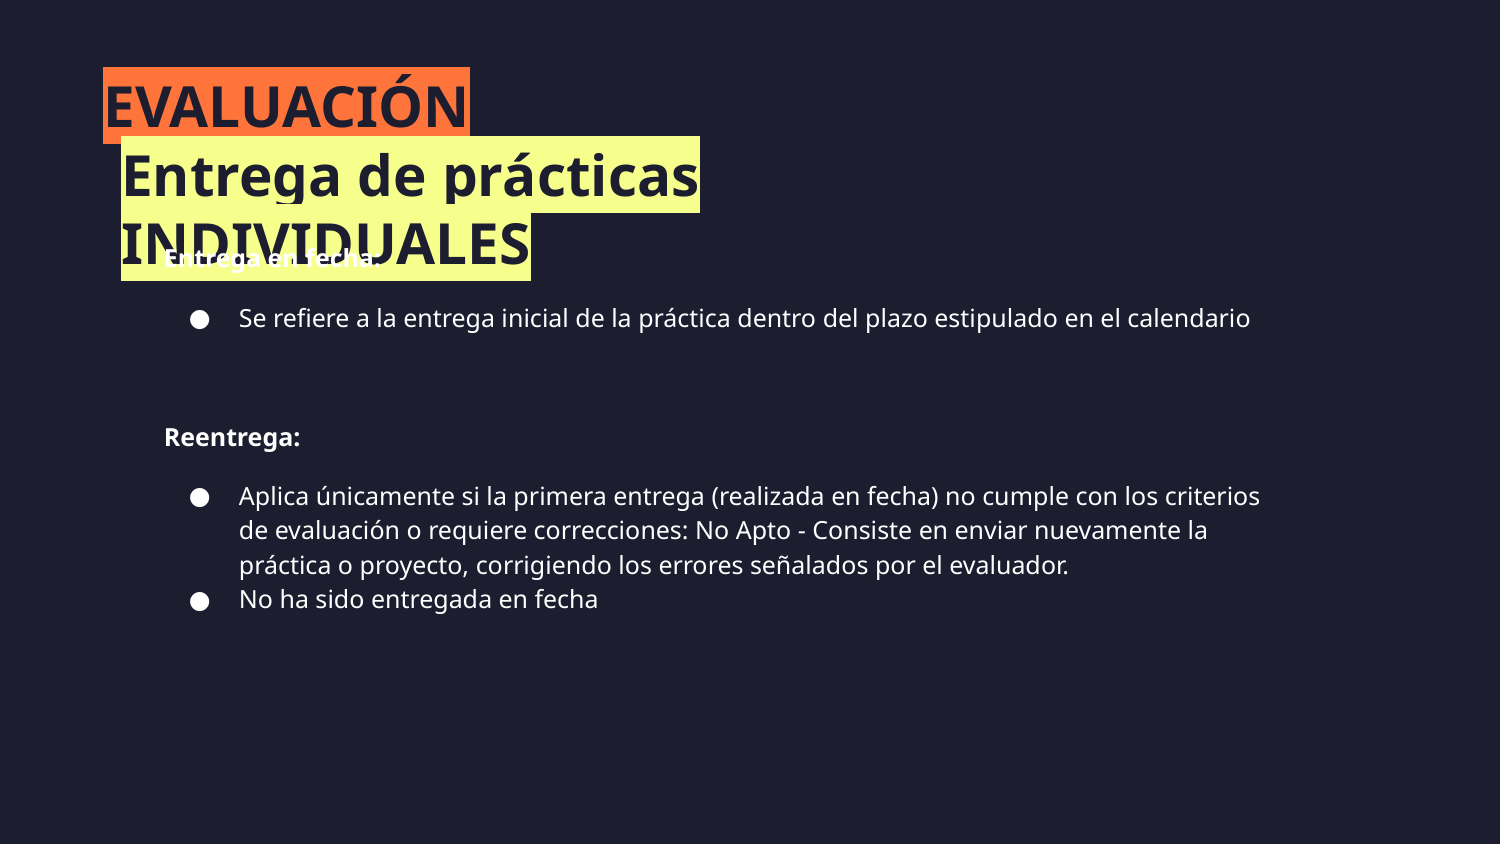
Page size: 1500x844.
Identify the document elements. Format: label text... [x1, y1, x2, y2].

title EVALUACIÓN [88, 55, 1016, 150]
text_box Entrega en fecha: Se refiere a la entrega inicial de la práctica dentro del plazo estipulado en el calendario Reentrega: Aplica únicamente si la primera entrega (realizada en fecha) no cumple con los criterios de evaluación o requiere correcciones: No Apto - Consiste en enviar nuevamente la práctica o proyecto, corrigiendo los errores señalados por el evaluador. No ha sido entregada en fecha [148, 223, 1293, 748]
title Entrega de prácticas INDIVIDUALES [105, 124, 1096, 219]
